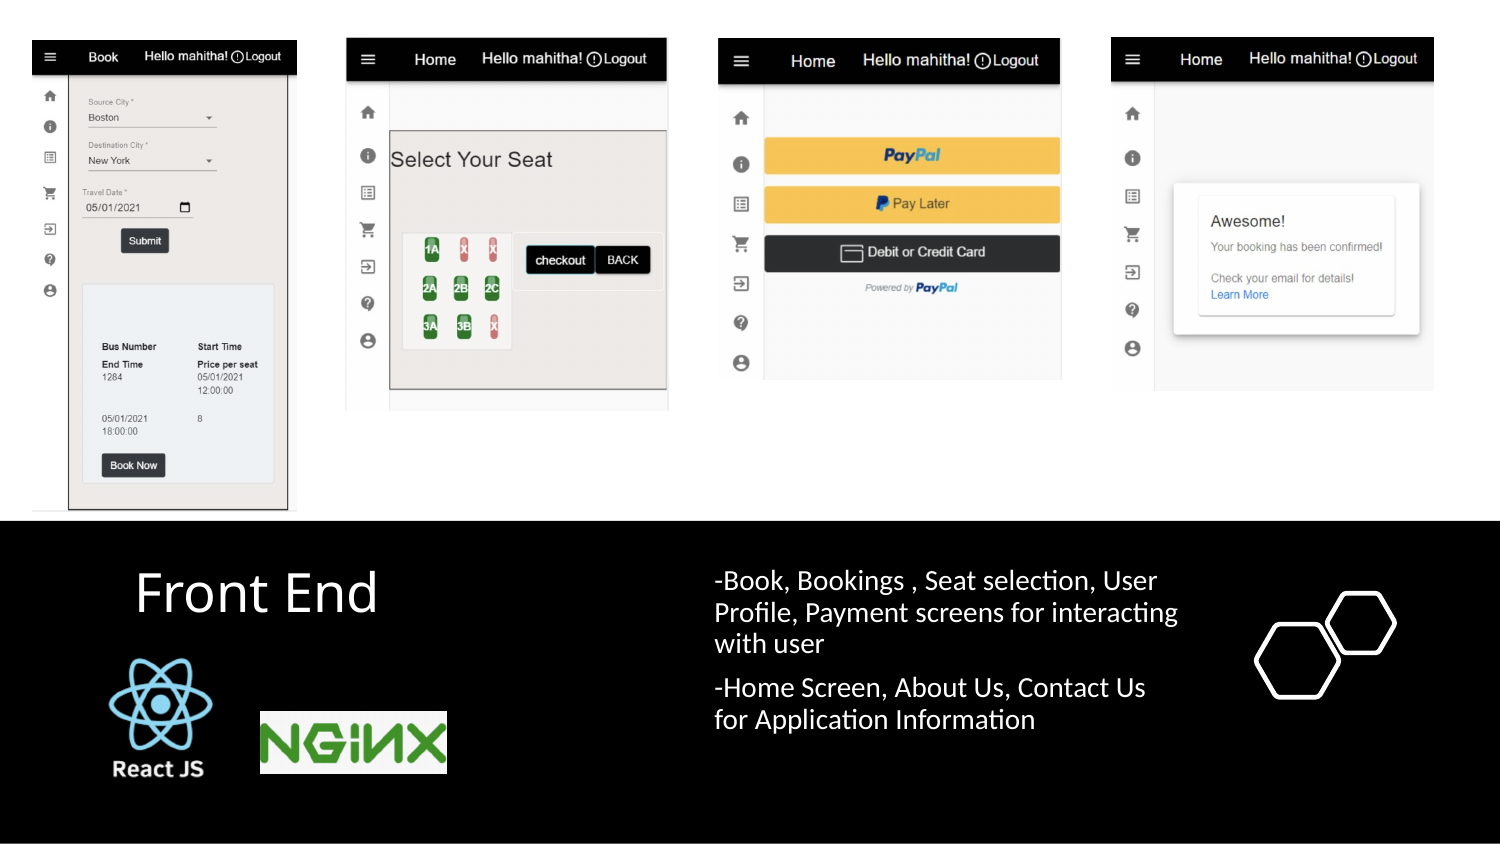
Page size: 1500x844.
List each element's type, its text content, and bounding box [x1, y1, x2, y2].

picture [87, 650, 235, 789]
picture [260, 711, 447, 774]
list -Book, Bookings , Seat selection, User Profile, Payment screens for interacting with user -Home Screen, About Us, Contact Us for Application Information [624, 558, 1231, 754]
text_box [0, 520, 1500, 844]
picture [345, 37, 669, 411]
text_box [0, 0, 1500, 520]
title Front End [119, 558, 573, 743]
picture [32, 40, 297, 512]
picture [1111, 37, 1434, 391]
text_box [1255, 593, 1395, 698]
picture [717, 37, 1062, 380]
